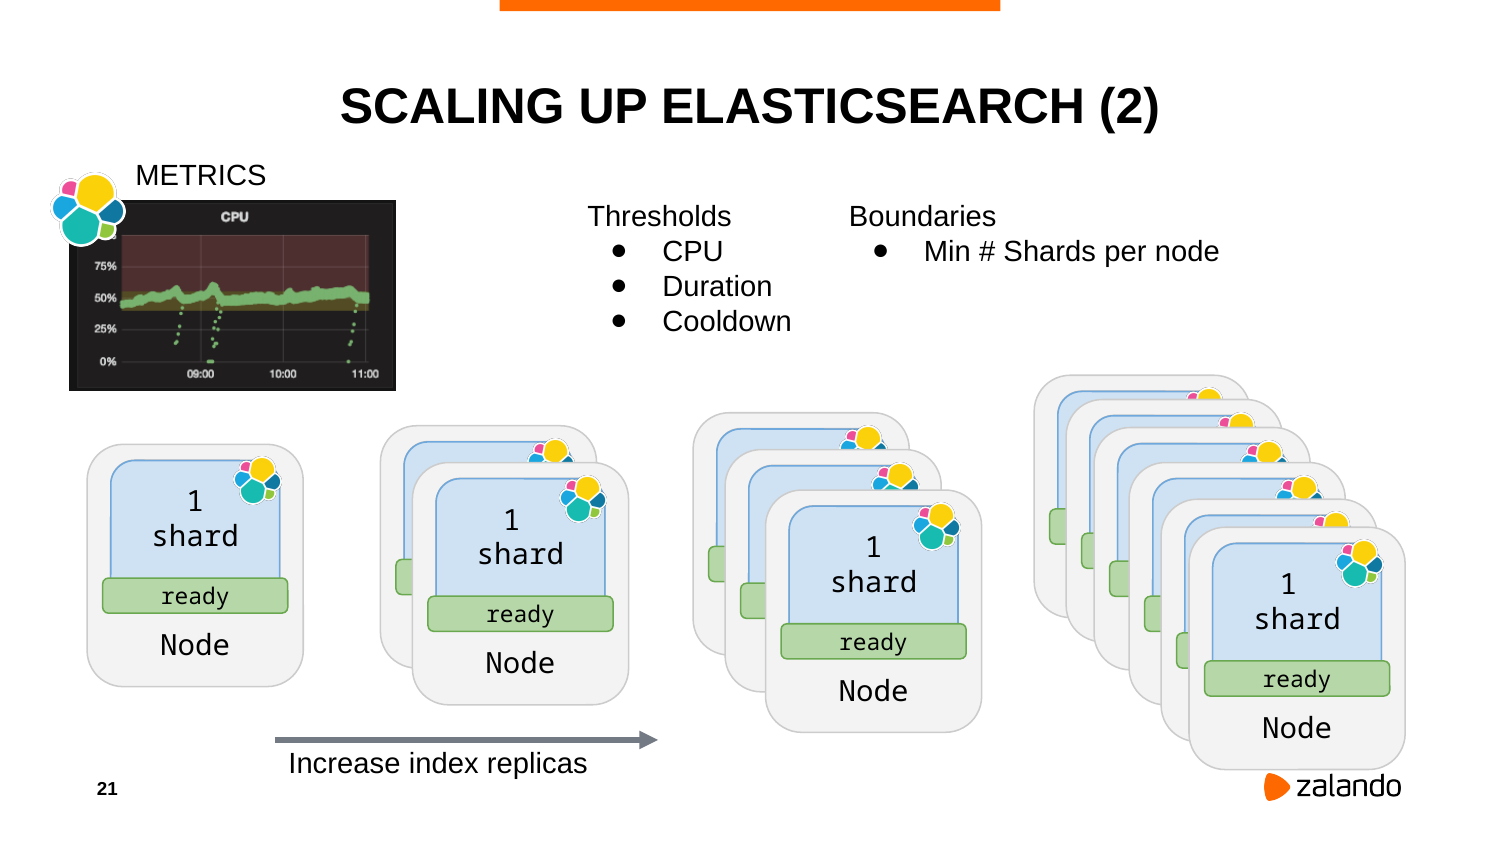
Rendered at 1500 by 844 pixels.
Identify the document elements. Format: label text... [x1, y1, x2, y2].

picture [1264, 773, 1401, 801]
text_box Increase index replicas [273, 729, 724, 781]
text_box METRICS [120, 141, 366, 193]
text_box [692, 412, 982, 733]
picture [49, 171, 397, 392]
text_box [86, 444, 304, 687]
title SCALING UP ELASTICSEARCH (2) [97, 35, 1403, 160]
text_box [1033, 374, 1406, 770]
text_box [380, 425, 629, 705]
text_box Boundaries Min # Shards per node [833, 182, 1305, 366]
text_box Thresholds CPU Duration Cooldown [572, 182, 825, 366]
